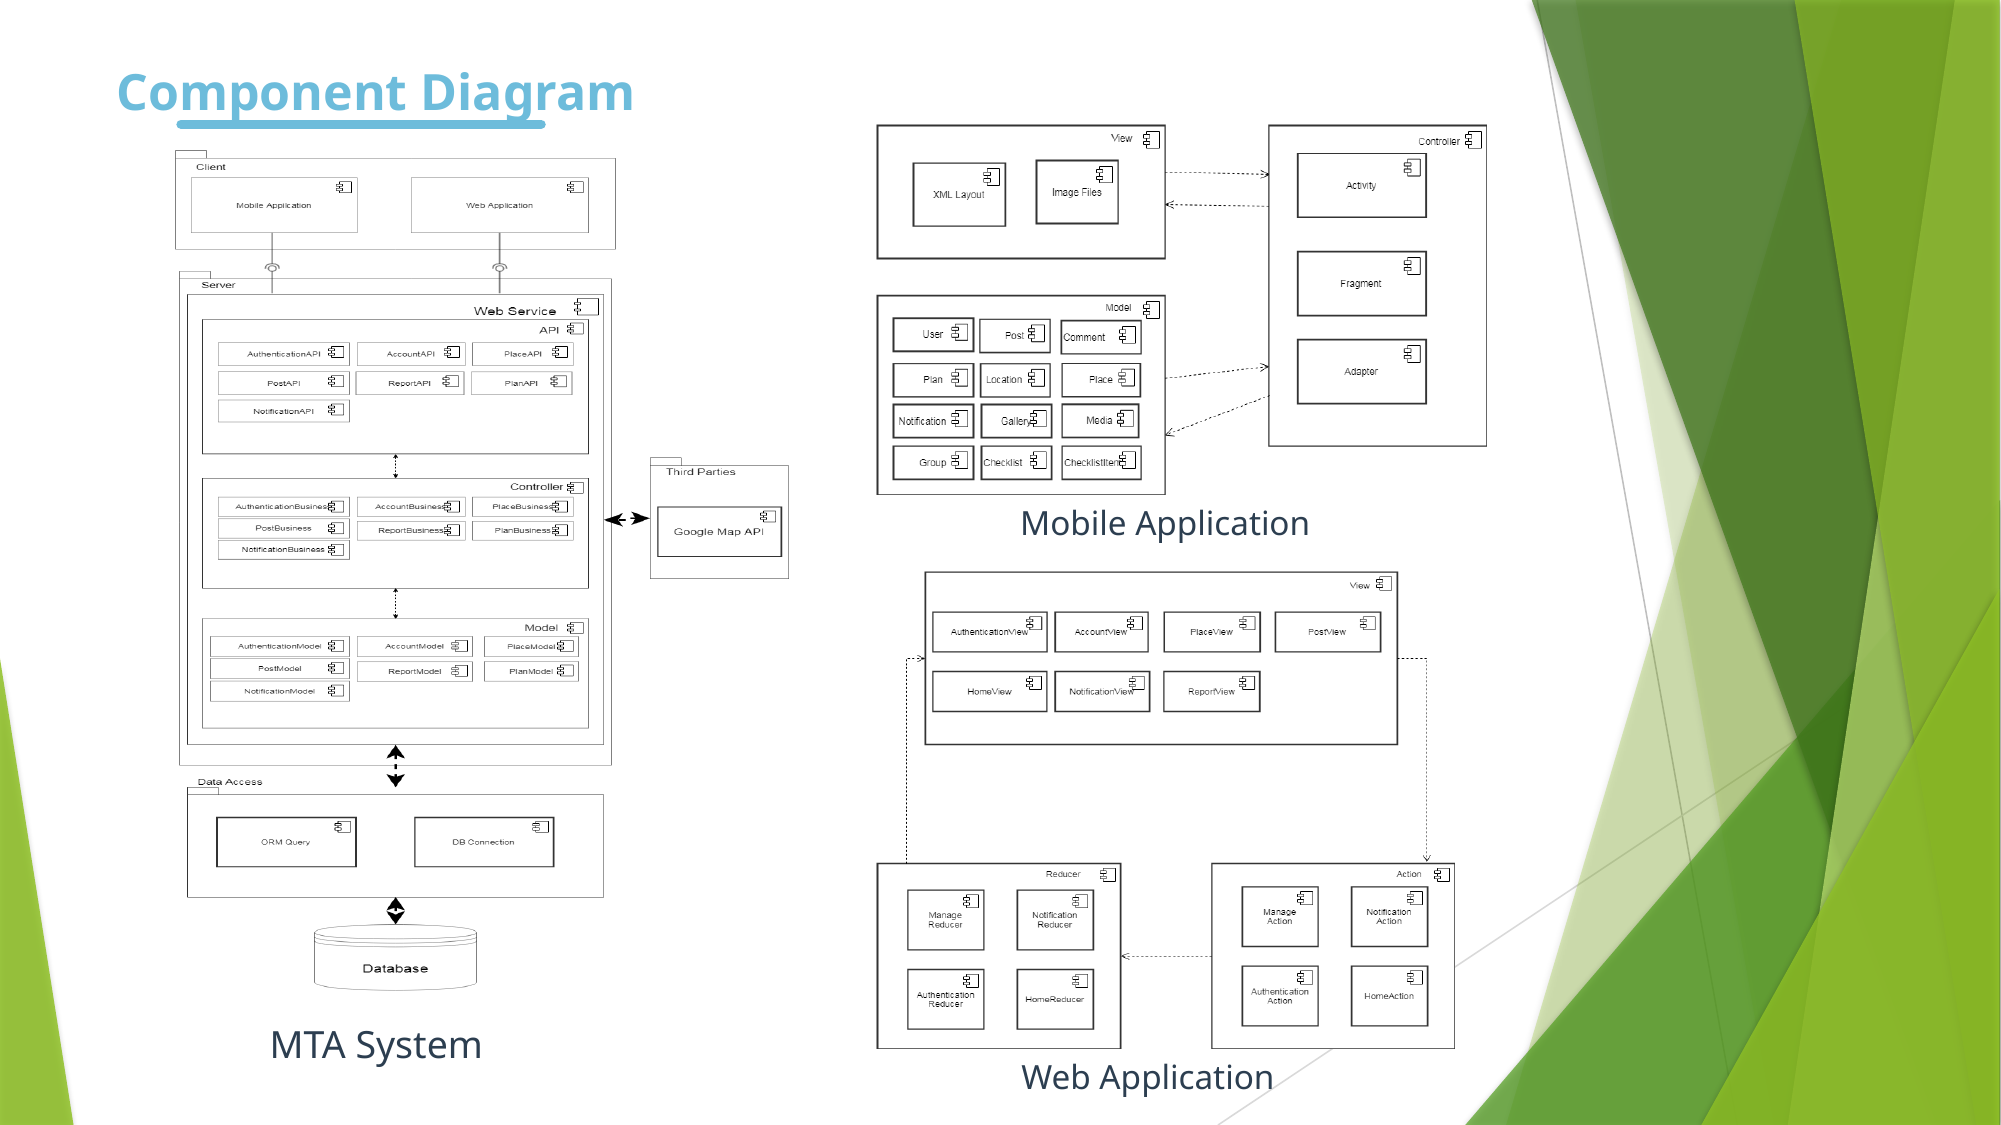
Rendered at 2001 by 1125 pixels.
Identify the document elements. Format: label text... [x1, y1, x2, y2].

text_box Web Application [1006, 1058, 1290, 1105]
text_box Component Diagram [101, 52, 651, 128]
text_box Mobile Application [1005, 505, 1326, 550]
picture [875, 123, 1488, 496]
text_box MTA System [254, 1014, 498, 1074]
picture [174, 150, 790, 993]
picture [875, 570, 1455, 1050]
